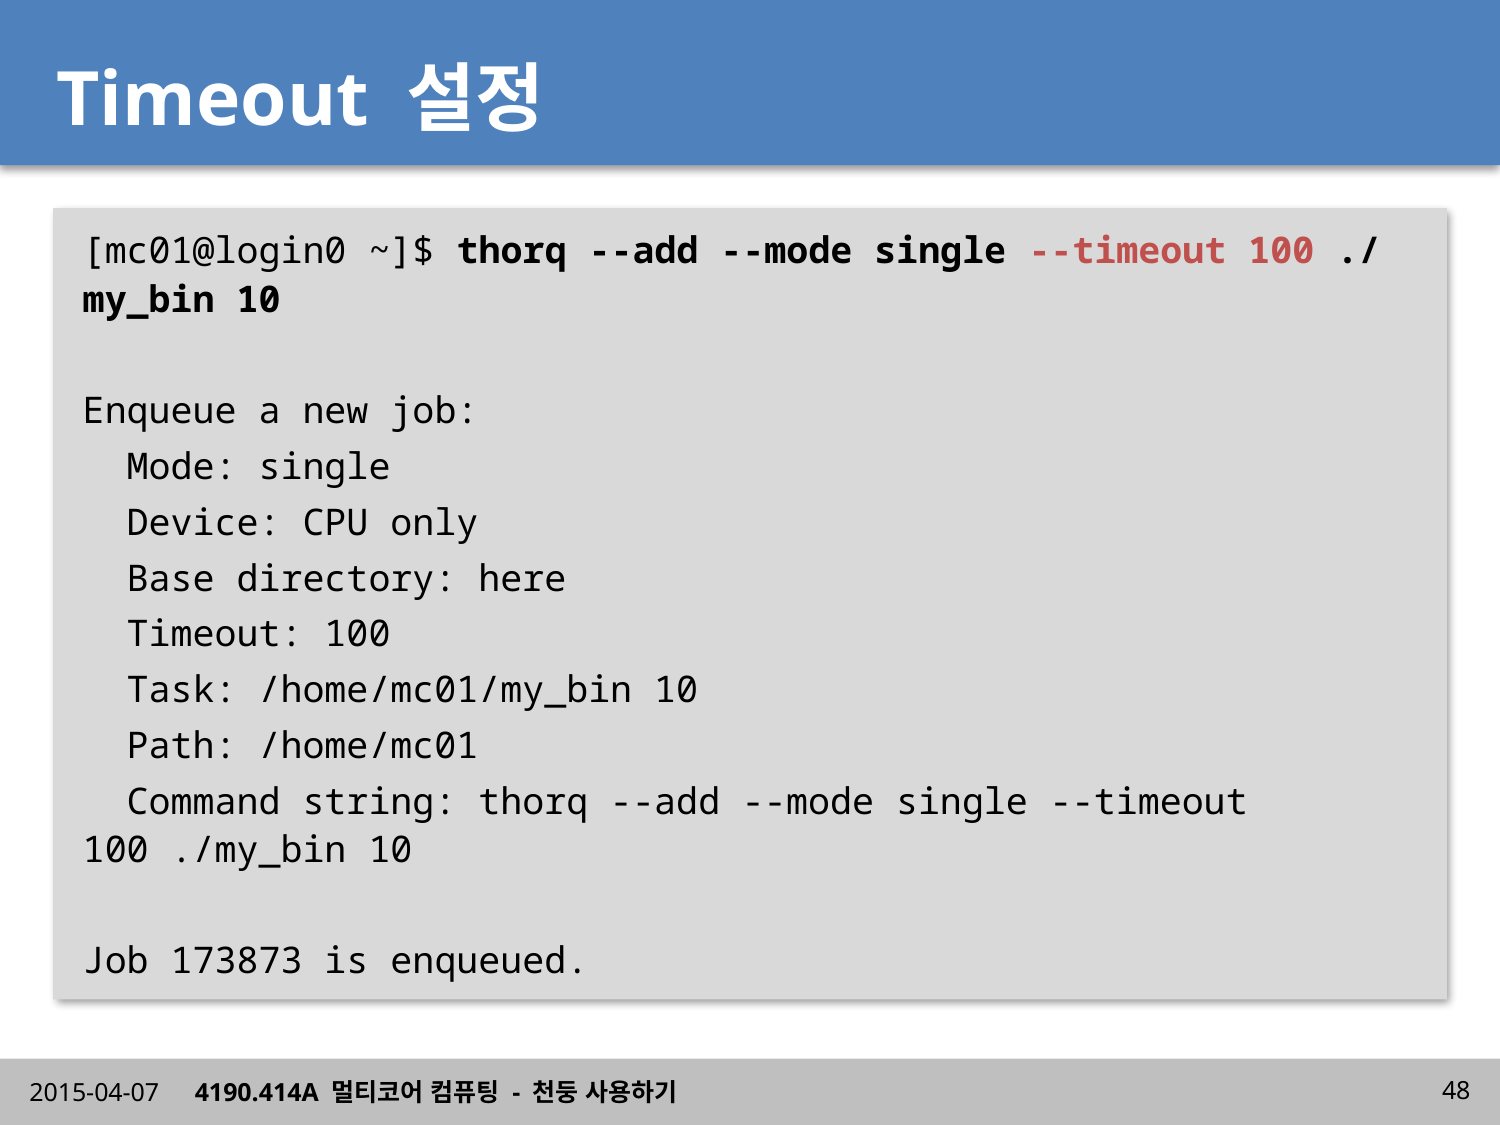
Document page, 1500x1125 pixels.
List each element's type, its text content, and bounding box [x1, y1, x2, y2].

footer 4190.414A 멀티코어 컴퓨팅 - 천둥 사용하기 [194, 1074, 1364, 1110]
slide_number 48 [1364, 1074, 1471, 1110]
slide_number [29, 1074, 194, 1110]
title Timeout 설정 [41, 42, 1459, 149]
list [mc01@login0 ~]$ thorq --add --mode single --timeout 100 ./my_bin 10 Enqueue a new job: Mode: single Device: CPU only Base directory: here Timeout: 100 Task: /home/mc01/my_bin 10 Path: /home/mc01 Command string: thorq --add --mode single --timeout 100 ./my_bin 10 Job 173873 is enqueued. [51, 206, 1449, 1002]
